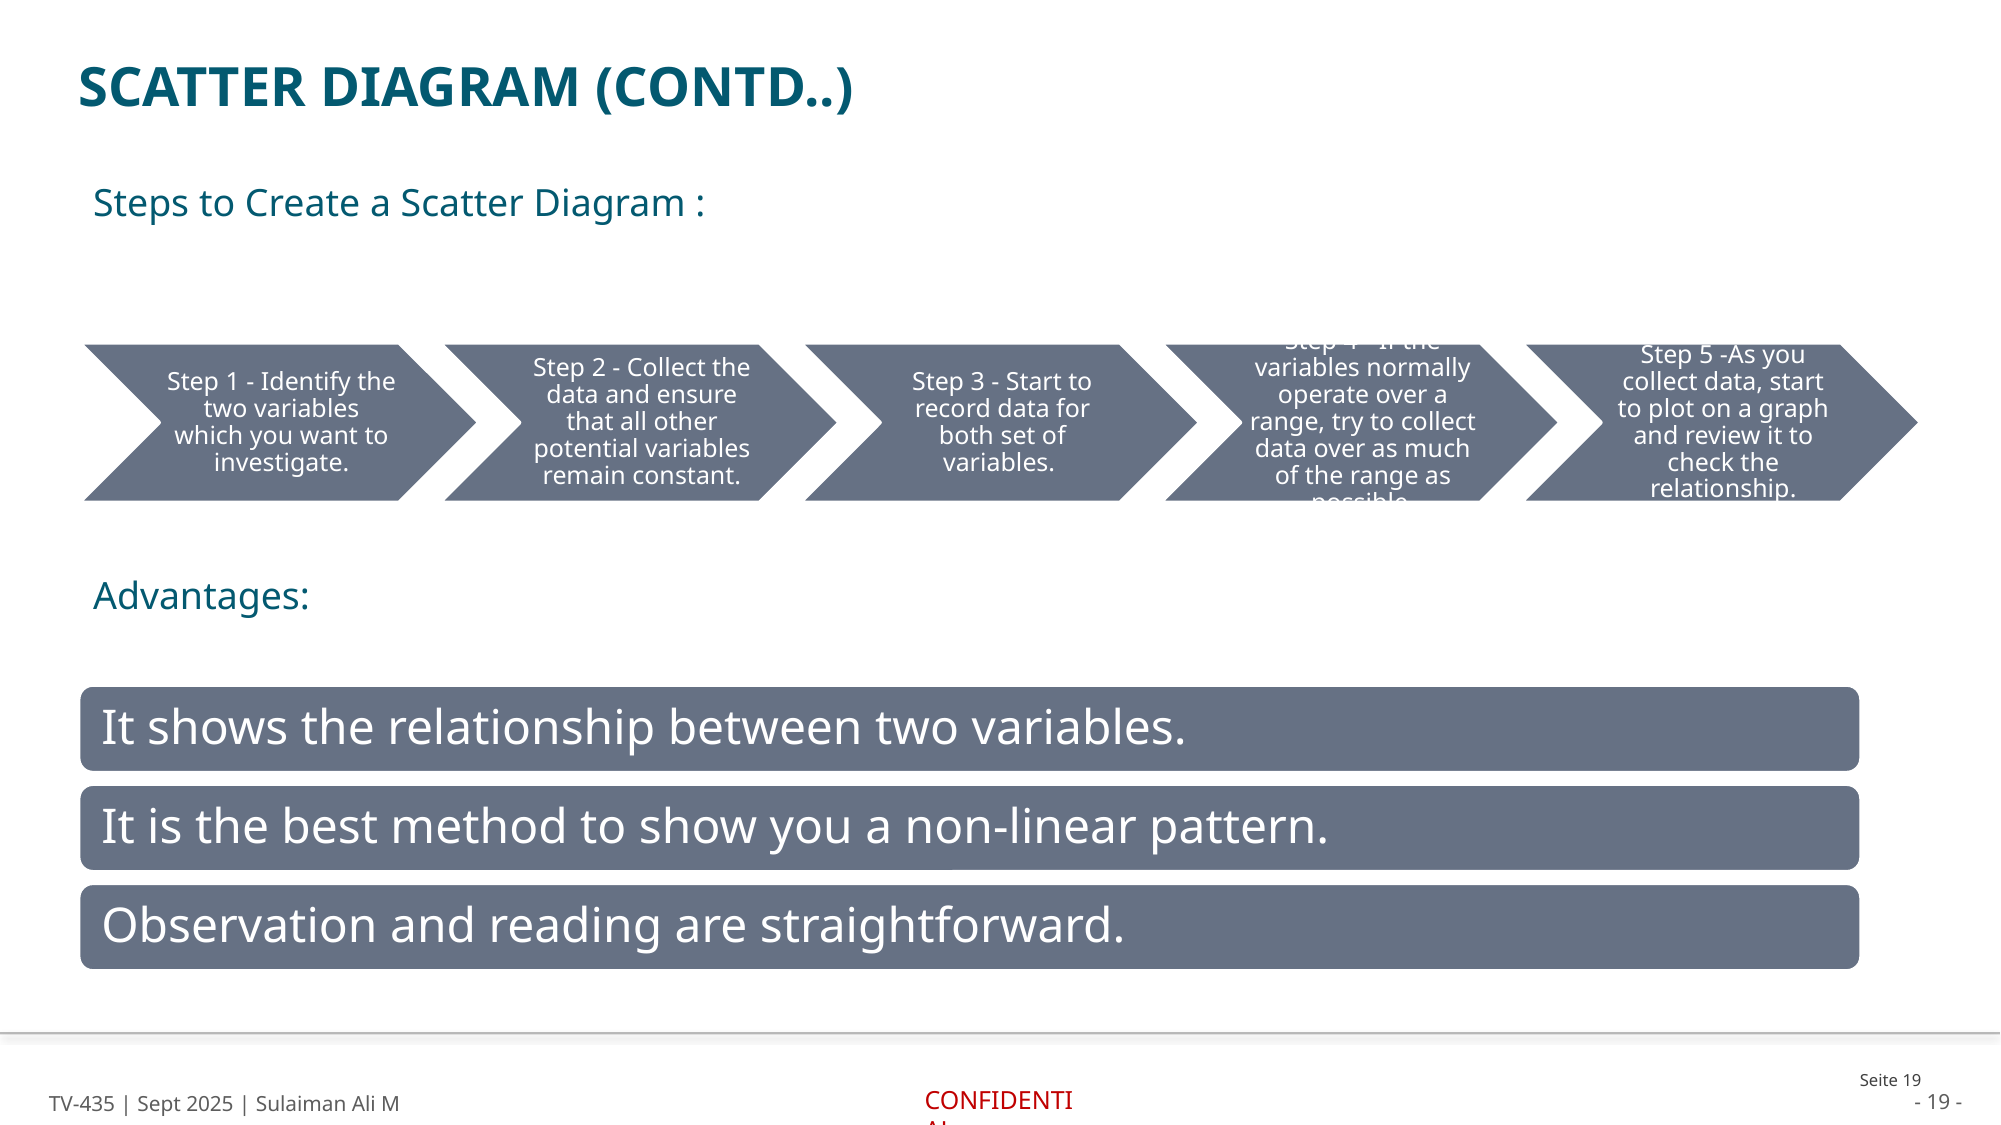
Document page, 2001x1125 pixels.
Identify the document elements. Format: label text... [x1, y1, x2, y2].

text_box Scatter diagram (contd..) [78, 60, 985, 120]
text_box Step 1 - Identify the two variables which you want to investigate. [76, 340, 482, 505]
text_box Advantages: [78, 565, 1080, 625]
footer [80, 1054, 1697, 1109]
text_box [78, 679, 1862, 977]
text_box Step 2 - Collect the data and ensure that all other potential variables remain constant. [437, 340, 842, 505]
text_box Steps to Create a Scatter Diagram : [78, 171, 1080, 231]
text_box Step 4 - If the variables normally operate over a range, try to collect data over as much of the range as possible. [1158, 340, 1563, 505]
slide_number Seite 19 [1736, 1054, 1922, 1109]
text_box Step 3 - Start to record data for both set of variables. [797, 340, 1203, 505]
text_box Step 5 -As you collect data, start to plot on a graph and review it to check the relationship. [1518, 340, 1924, 505]
